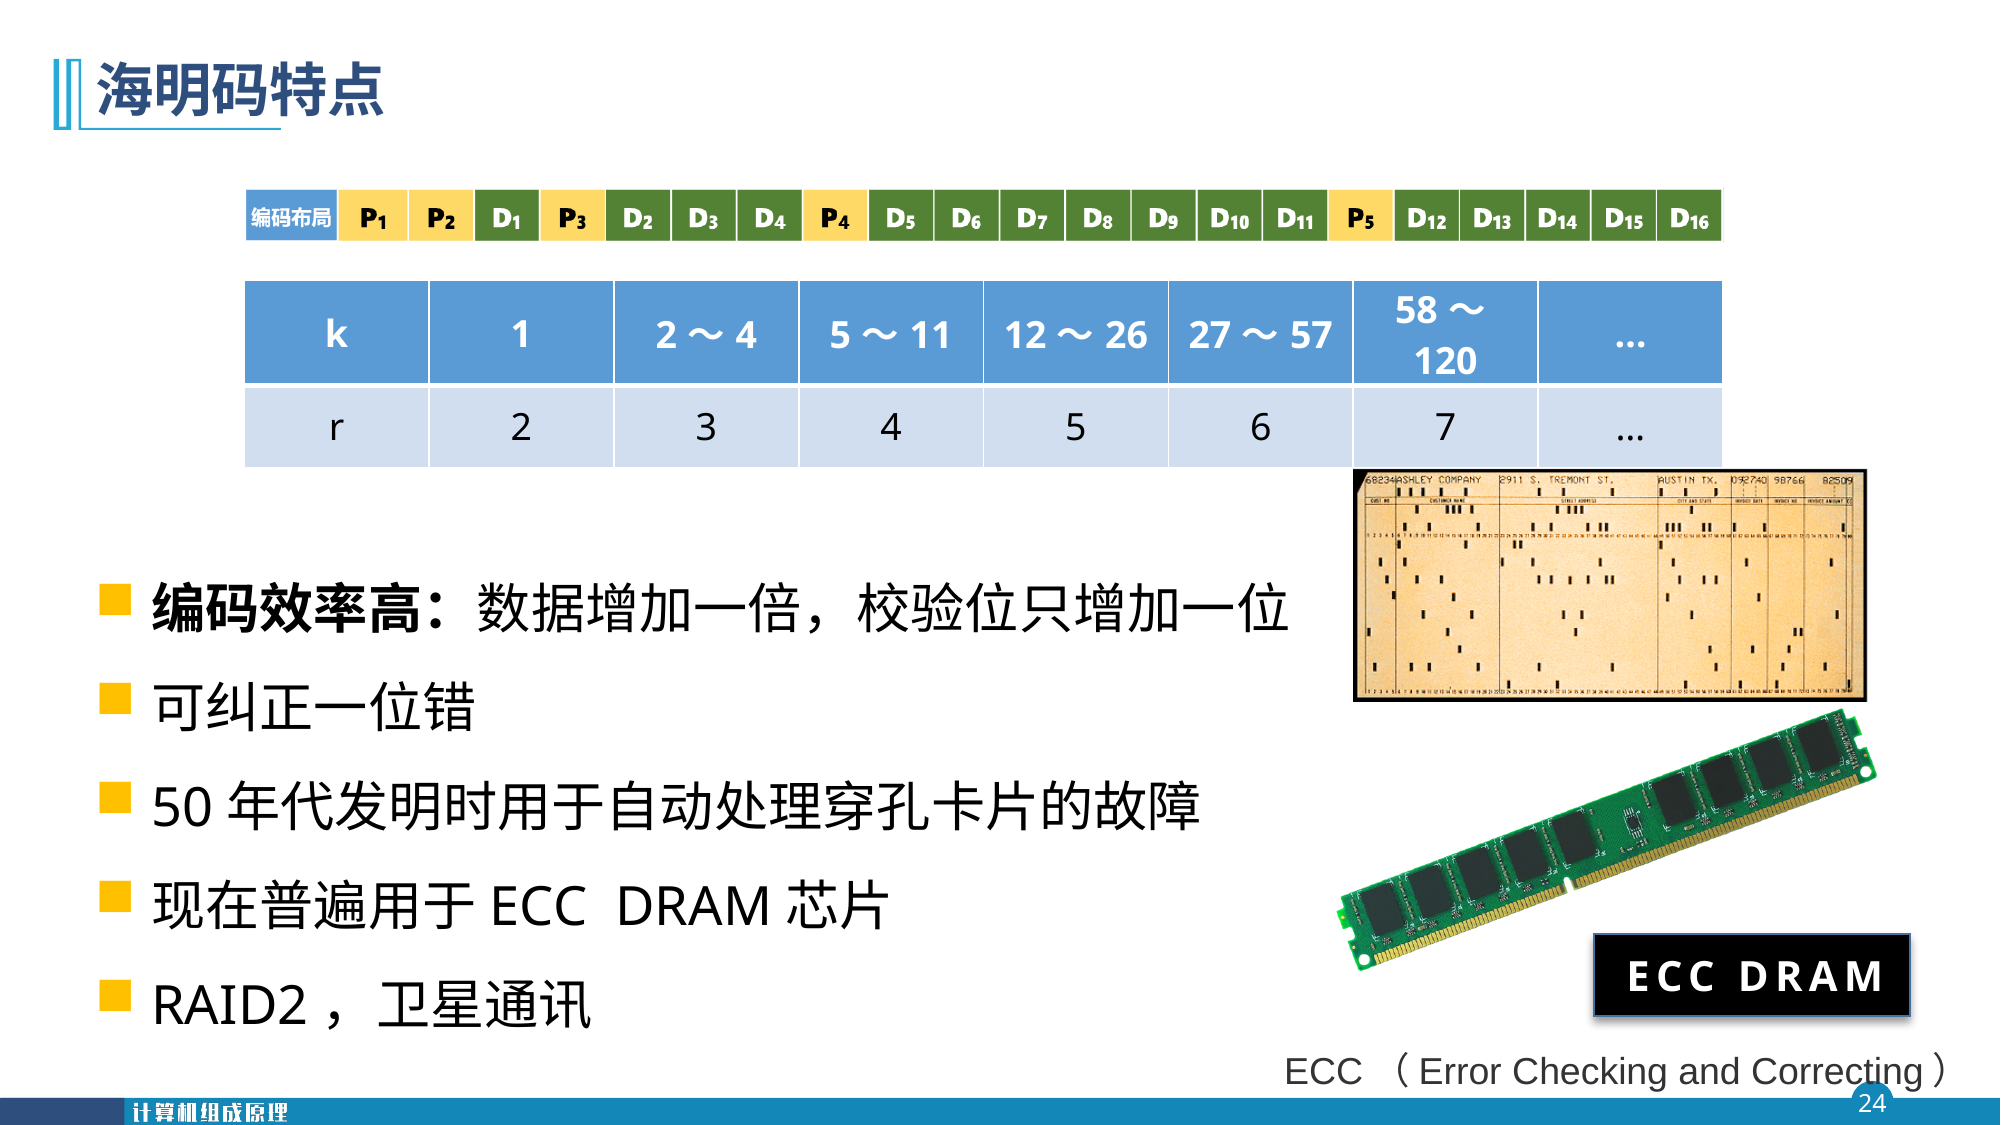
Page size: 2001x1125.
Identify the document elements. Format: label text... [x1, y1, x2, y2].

title 海明码特点 [80, 42, 1805, 144]
table_cell 3 [615, 388, 798, 467]
table_header 58～120 [1354, 281, 1537, 383]
table_header k [245, 281, 428, 383]
picture [244, 187, 1724, 249]
table_header 1 [430, 281, 613, 383]
table_cell … [1539, 388, 1722, 467]
table_cell r [245, 388, 428, 467]
table_cell 7 [1354, 388, 1537, 467]
table_header 27～57 [1169, 281, 1352, 383]
table_header 5～11 [800, 281, 983, 383]
list 编码效率高：数据增加一倍，校验位只增加一位 可纠正一位错 50年代发明时用于自动处理穿孔卡片的故障 现在普遍用于ECC DRAM芯片 RAID2，卫星通讯 [80, 467, 1805, 1080]
table_header 12～26 [984, 281, 1168, 383]
table_cell 5 [984, 388, 1168, 467]
table_cell 4 [800, 388, 983, 467]
table_cell 2 [430, 388, 613, 467]
table_cell 6 [1169, 388, 1352, 467]
table_header … [1539, 281, 1722, 383]
table_header 2～4 [615, 281, 798, 383]
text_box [1310, 769, 1911, 1017]
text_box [1353, 468, 1868, 702]
text_box ECC（Error Checking and Correcting） [1269, 1039, 1986, 1100]
picture [1805, 680, 1902, 769]
